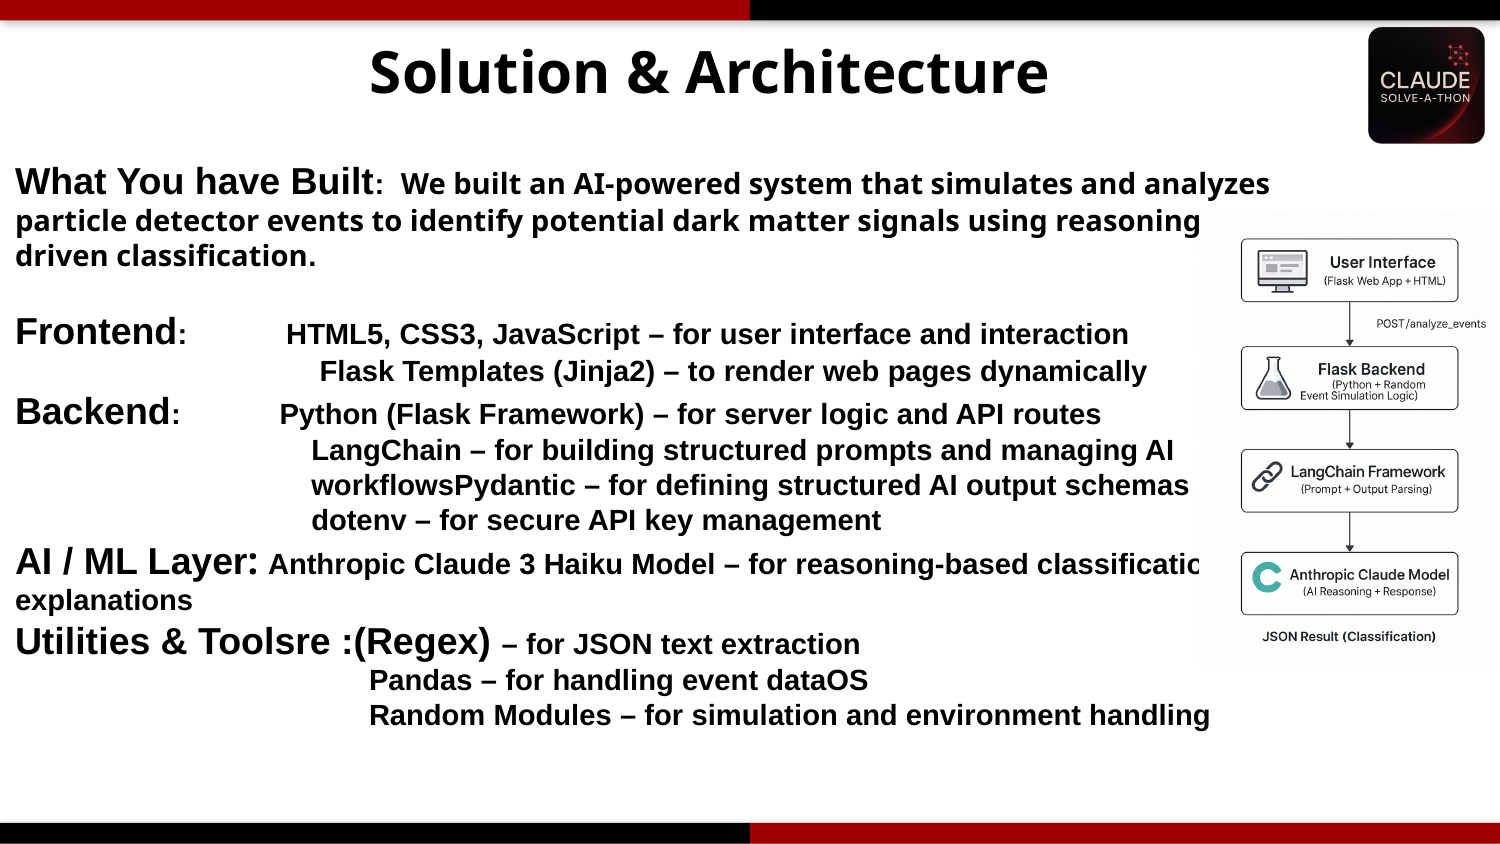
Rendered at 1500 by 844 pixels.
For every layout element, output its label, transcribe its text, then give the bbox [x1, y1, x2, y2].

text_box Solution & Architecture [338, 33, 1311, 146]
picture [1316, 11, 1500, 159]
picture [1199, 213, 1500, 665]
text_box [0, 821, 748, 844]
text_box [748, 821, 1500, 844]
text_box What You have Built: We built an AI-powered system that simulates and analyzes particle detector events to identify potential dark matter signals using reasoning-driven classification. Frontend: HTML5, CSS3, JavaScript – for user interface and interaction Flask Templates (Jinja2) – to render web pages dynamically Backend: Python (Flask Framework) – for server logic and API routes LangChain – for building structured prompts and managing AI workflowsPydantic – for defining structured AI output schemas dotenv – for secure API key management AI / ML Layer: Anthropic Claude 3 Haiku Model – for reasoning-based classification and explanations Utilities & Toolsre :(Regex) – for JSON text extraction Pandas – for handling event dataOS Random Modules – for simulation and environment handling [0, 141, 1304, 369]
text_box [748, 0, 1500, 22]
text_box [0, 0, 748, 22]
